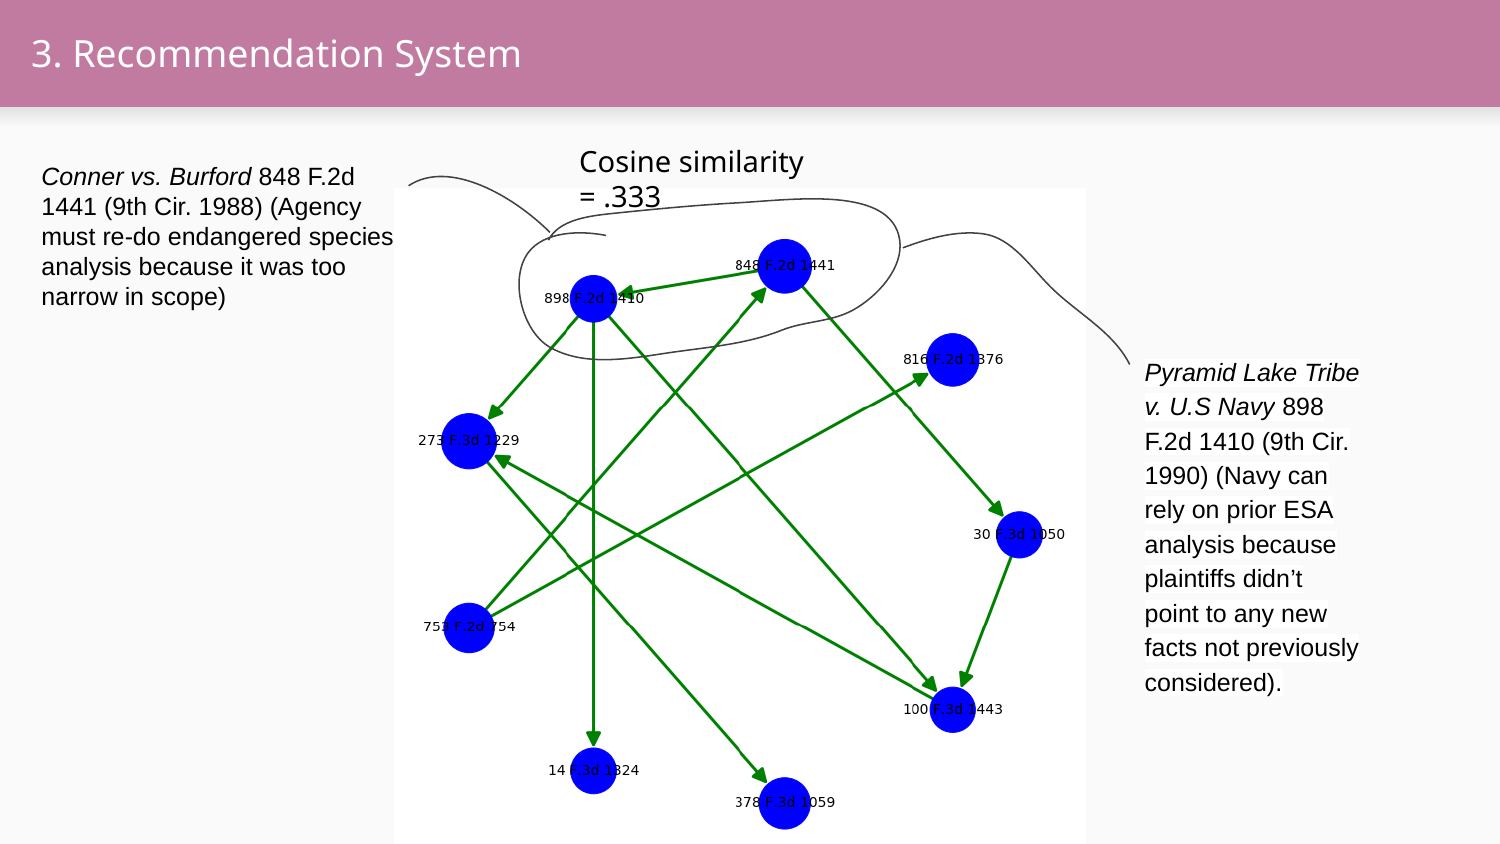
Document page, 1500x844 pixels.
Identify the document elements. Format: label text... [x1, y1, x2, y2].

text_box Pyramid Lake Tribe v. U.S Navy 898 F.2d 1410 (9th Cir. 1990) (Navy can rely on prior ESA analysis because plaintiffs didn’t point to any new facts not previously considered). [1129, 336, 1376, 568]
picture [393, 188, 1087, 844]
text_box Conner vs. Burford 848 F.2d 1441 (9th Cir. 1988) (Agency must re-do endangered species analysis because it was too narrow in scope) [26, 145, 429, 312]
text_box [1091, 320, 1130, 365]
text_box [408, 176, 483, 186]
text_box Cosine similarity = .333 [564, 128, 875, 186]
text_box [1027, 178, 1396, 337]
title 3. Recommendation System [16, 2, 1464, 102]
